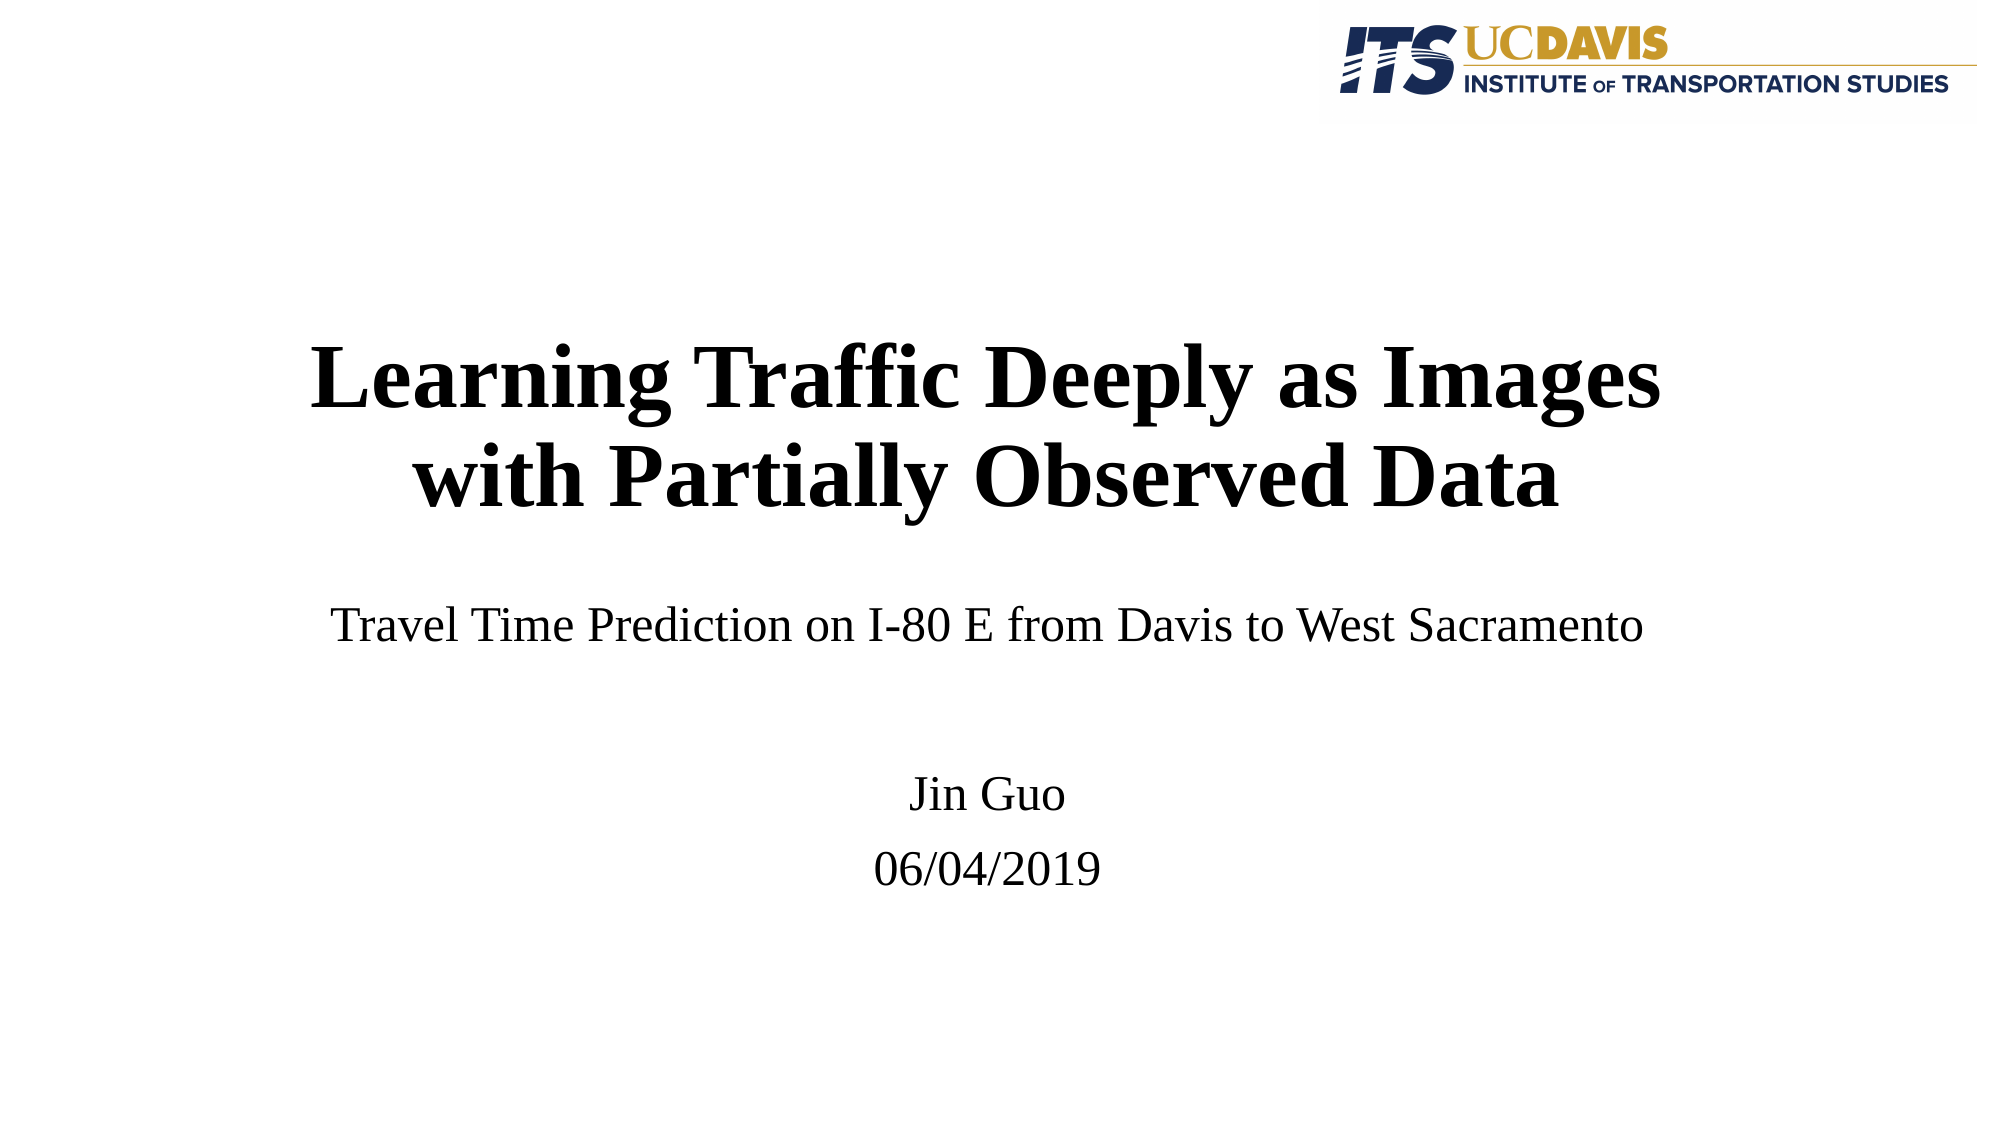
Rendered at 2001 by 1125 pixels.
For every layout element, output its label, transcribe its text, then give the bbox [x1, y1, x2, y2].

title Learning Traffic Deeply as Images with Partially Observed Data [237, 142, 1738, 535]
picture [1319, 0, 1977, 124]
subtitle Jin Guo 06/04/2019 [237, 863, 1738, 1031]
text_box Travel Time Prediction on I-80 E from Davis to West Sacramento [237, 590, 1738, 863]
